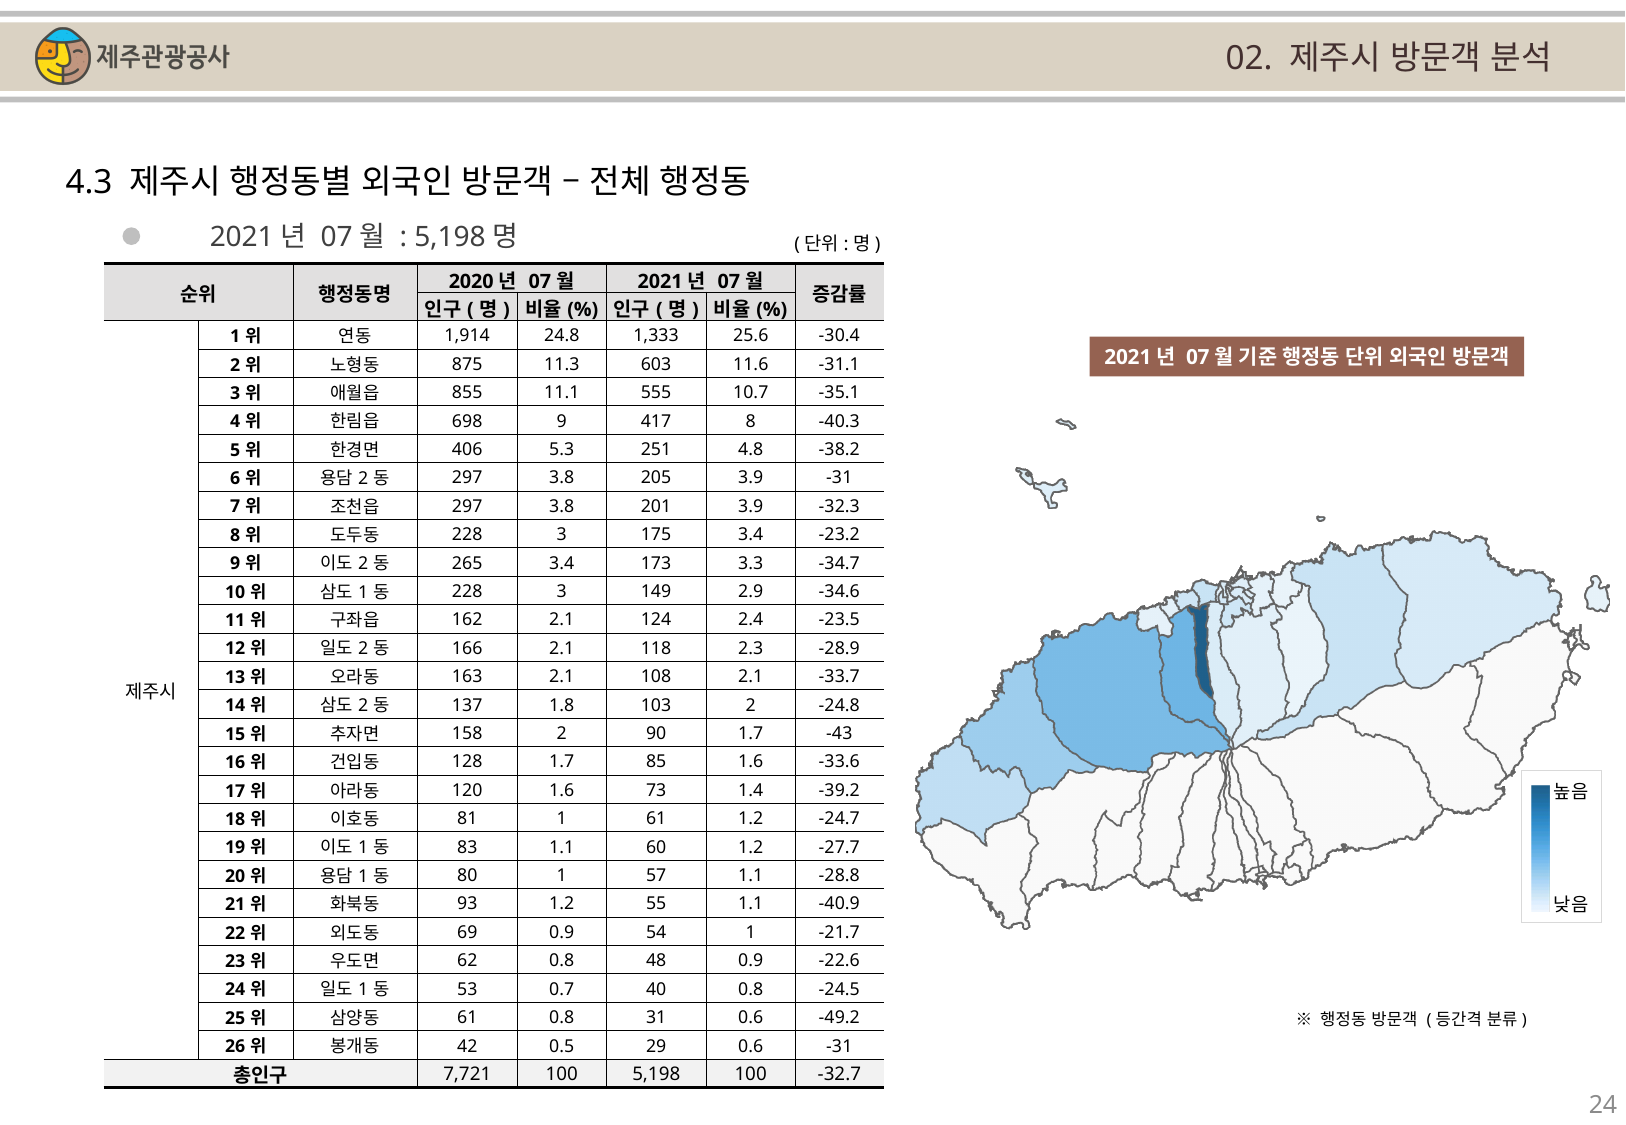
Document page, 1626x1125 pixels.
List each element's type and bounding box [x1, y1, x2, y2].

table_cell [199, 946, 293, 973]
table_cell [707, 350, 795, 377]
table_cell [418, 889, 517, 917]
table_header [104, 265, 293, 320]
table_cell [796, 378, 884, 405]
table_cell [796, 520, 884, 547]
table_cell [796, 804, 884, 831]
table_cell [294, 719, 417, 746]
table_cell [607, 1003, 706, 1030]
table_cell [518, 577, 606, 604]
table_cell [199, 435, 293, 462]
table_cell [518, 1060, 606, 1086]
text_box [1042, 28, 1595, 84]
table_cell [607, 634, 706, 661]
table_cell [199, 832, 293, 860]
table_cell [418, 492, 517, 519]
table_header [607, 265, 795, 292]
table_cell [707, 548, 795, 576]
table_cell [199, 1003, 293, 1030]
table_cell [294, 690, 417, 718]
table_cell [518, 350, 606, 377]
table_cell [418, 605, 517, 633]
table_cell [796, 747, 884, 775]
table_cell [294, 634, 417, 661]
table_cell [199, 492, 293, 519]
table_cell [607, 918, 706, 945]
table_cell [707, 861, 795, 888]
table_cell [707, 520, 795, 547]
table_cell [518, 662, 606, 689]
table_cell [418, 1031, 517, 1059]
table_cell [418, 918, 517, 945]
table_cell [294, 321, 417, 349]
text_box [194, 210, 534, 260]
table_cell [518, 946, 606, 973]
table_cell [607, 946, 706, 973]
table_cell [418, 520, 517, 547]
table_cell [518, 634, 606, 661]
table_cell [607, 747, 706, 775]
text_box [50, 152, 1144, 208]
table_cell [418, 463, 517, 491]
table_cell [707, 889, 795, 917]
table_cell [418, 719, 517, 746]
table_cell [518, 463, 606, 491]
table_cell [518, 435, 606, 462]
table_cell [294, 861, 417, 888]
table_cell [518, 1003, 606, 1030]
table_cell [294, 946, 417, 973]
table_cell [518, 861, 606, 888]
table_cell [199, 520, 293, 547]
table_cell [796, 435, 884, 462]
table_cell [294, 776, 417, 803]
table_cell [199, 747, 293, 775]
table_cell [707, 378, 795, 405]
table_cell [418, 747, 517, 775]
table_cell [707, 435, 795, 462]
table_cell [796, 861, 884, 888]
text_box [121, 226, 141, 246]
picture [31, 26, 232, 87]
table_cell [796, 918, 884, 945]
table_cell [418, 690, 517, 718]
table_cell [707, 605, 795, 633]
table_cell [796, 605, 884, 633]
table_cell [607, 548, 706, 576]
table_cell [199, 321, 293, 349]
table_cell [199, 804, 293, 831]
table_cell [796, 776, 884, 803]
table_cell [796, 889, 884, 917]
table_cell [518, 406, 606, 434]
table_cell [294, 350, 417, 377]
text_box [1521, 770, 1618, 925]
table_cell [707, 293, 795, 320]
table_cell [607, 378, 706, 405]
table_cell [607, 889, 706, 917]
table_cell [796, 690, 884, 718]
table_cell [199, 406, 293, 434]
table_cell [796, 406, 884, 434]
table_cell [199, 690, 293, 718]
text_box [779, 224, 896, 262]
table_header [418, 265, 606, 292]
table_cell [796, 832, 884, 860]
table_header [796, 265, 884, 320]
table_cell [199, 861, 293, 888]
table_cell [418, 804, 517, 831]
table_cell [294, 406, 417, 434]
table_cell [707, 946, 795, 973]
table_cell [796, 974, 884, 1002]
table_cell [796, 1031, 884, 1059]
slide_number [1251, 1063, 1618, 1123]
table_cell [707, 974, 795, 1002]
table_cell [294, 918, 417, 945]
table_cell [104, 321, 198, 1059]
table_cell [707, 321, 795, 349]
table_cell [518, 918, 606, 945]
table_cell [796, 492, 884, 519]
table_cell [418, 406, 517, 434]
table_cell [418, 321, 517, 349]
table_cell [607, 293, 706, 320]
table_cell [294, 577, 417, 604]
table_cell [294, 974, 417, 1002]
table_cell [518, 974, 606, 1002]
table_cell [707, 1031, 795, 1059]
table_cell [418, 350, 517, 377]
table_cell [294, 605, 417, 633]
table_cell [418, 662, 517, 689]
table_cell [294, 889, 417, 917]
table_header [294, 265, 417, 320]
table_cell [294, 435, 417, 462]
table_cell [518, 520, 606, 547]
table_cell [607, 861, 706, 888]
table_cell [796, 662, 884, 689]
table_cell [418, 548, 517, 576]
table_cell [199, 577, 293, 604]
table_cell [518, 747, 606, 775]
table_cell [796, 548, 884, 576]
table_cell [518, 378, 606, 405]
table_cell [418, 1060, 517, 1086]
table_cell [607, 719, 706, 746]
table_cell [796, 321, 884, 349]
table_cell [707, 1003, 795, 1030]
table_cell [294, 1003, 417, 1030]
table_cell [199, 1031, 293, 1059]
table_cell [418, 1003, 517, 1030]
table_cell [294, 492, 417, 519]
table_cell [199, 605, 293, 633]
table_cell [707, 804, 795, 831]
table_cell [199, 889, 293, 917]
table_cell [294, 662, 417, 689]
table_cell [607, 463, 706, 491]
table_cell [418, 832, 517, 860]
table_cell [796, 577, 884, 604]
table_cell [796, 1003, 884, 1030]
table_cell [518, 321, 606, 349]
table_cell [294, 378, 417, 405]
table_cell [707, 832, 795, 860]
table_cell [607, 776, 706, 803]
table_cell [607, 406, 706, 434]
table_cell [418, 378, 517, 405]
table_cell [199, 634, 293, 661]
table_cell [607, 435, 706, 462]
table_cell [294, 520, 417, 547]
table_cell [518, 832, 606, 860]
table_cell [518, 719, 606, 746]
table_cell [707, 662, 795, 689]
table_cell [418, 776, 517, 803]
table_cell [199, 974, 293, 1002]
table_cell [607, 321, 706, 349]
table_cell [707, 690, 795, 718]
table_cell [607, 520, 706, 547]
table_cell [607, 350, 706, 377]
table_cell [607, 832, 706, 860]
table_cell [104, 1060, 417, 1086]
table_cell [418, 634, 517, 661]
table_cell [199, 662, 293, 689]
table_cell [199, 350, 293, 377]
table_cell [418, 293, 517, 320]
table_cell [607, 974, 706, 1002]
table_cell [607, 804, 706, 831]
table_cell [199, 776, 293, 803]
table_cell [199, 548, 293, 576]
table_cell [607, 492, 706, 519]
table_cell [796, 1060, 884, 1086]
table_cell [518, 605, 606, 633]
table_cell [518, 889, 606, 917]
table_cell [707, 577, 795, 604]
table_cell [707, 463, 795, 491]
table_cell [707, 634, 795, 661]
table_cell [707, 492, 795, 519]
table_cell [294, 548, 417, 576]
table_cell [518, 804, 606, 831]
table_cell [607, 662, 706, 689]
table_cell [294, 804, 417, 831]
picture [915, 236, 1610, 1112]
table_cell [707, 776, 795, 803]
table_cell [607, 605, 706, 633]
table_cell [418, 435, 517, 462]
table_cell [607, 1060, 706, 1086]
table_cell [607, 577, 706, 604]
table_cell [518, 293, 606, 320]
table_cell [294, 832, 417, 860]
table_cell [518, 548, 606, 576]
table_cell [796, 463, 884, 491]
table_cell [199, 719, 293, 746]
table_cell [294, 463, 417, 491]
table_cell [796, 719, 884, 746]
table_cell [199, 918, 293, 945]
table_cell [418, 577, 517, 604]
table_cell [518, 776, 606, 803]
table_cell [418, 974, 517, 1002]
table_cell [294, 747, 417, 775]
table_cell [796, 350, 884, 377]
table_cell [518, 492, 606, 519]
table_cell [418, 946, 517, 973]
table_cell [796, 634, 884, 661]
table_cell [796, 946, 884, 973]
table_cell [199, 463, 293, 491]
table_cell [707, 719, 795, 746]
table_cell [707, 747, 795, 775]
table_cell [707, 918, 795, 945]
table_cell [607, 690, 706, 718]
table_cell [607, 1031, 706, 1059]
table_cell [199, 378, 293, 405]
table_cell [418, 861, 517, 888]
table_cell [518, 690, 606, 718]
table_cell [707, 1060, 795, 1086]
table_cell [518, 1031, 606, 1059]
table_cell [294, 1031, 417, 1059]
table_cell [707, 406, 795, 434]
